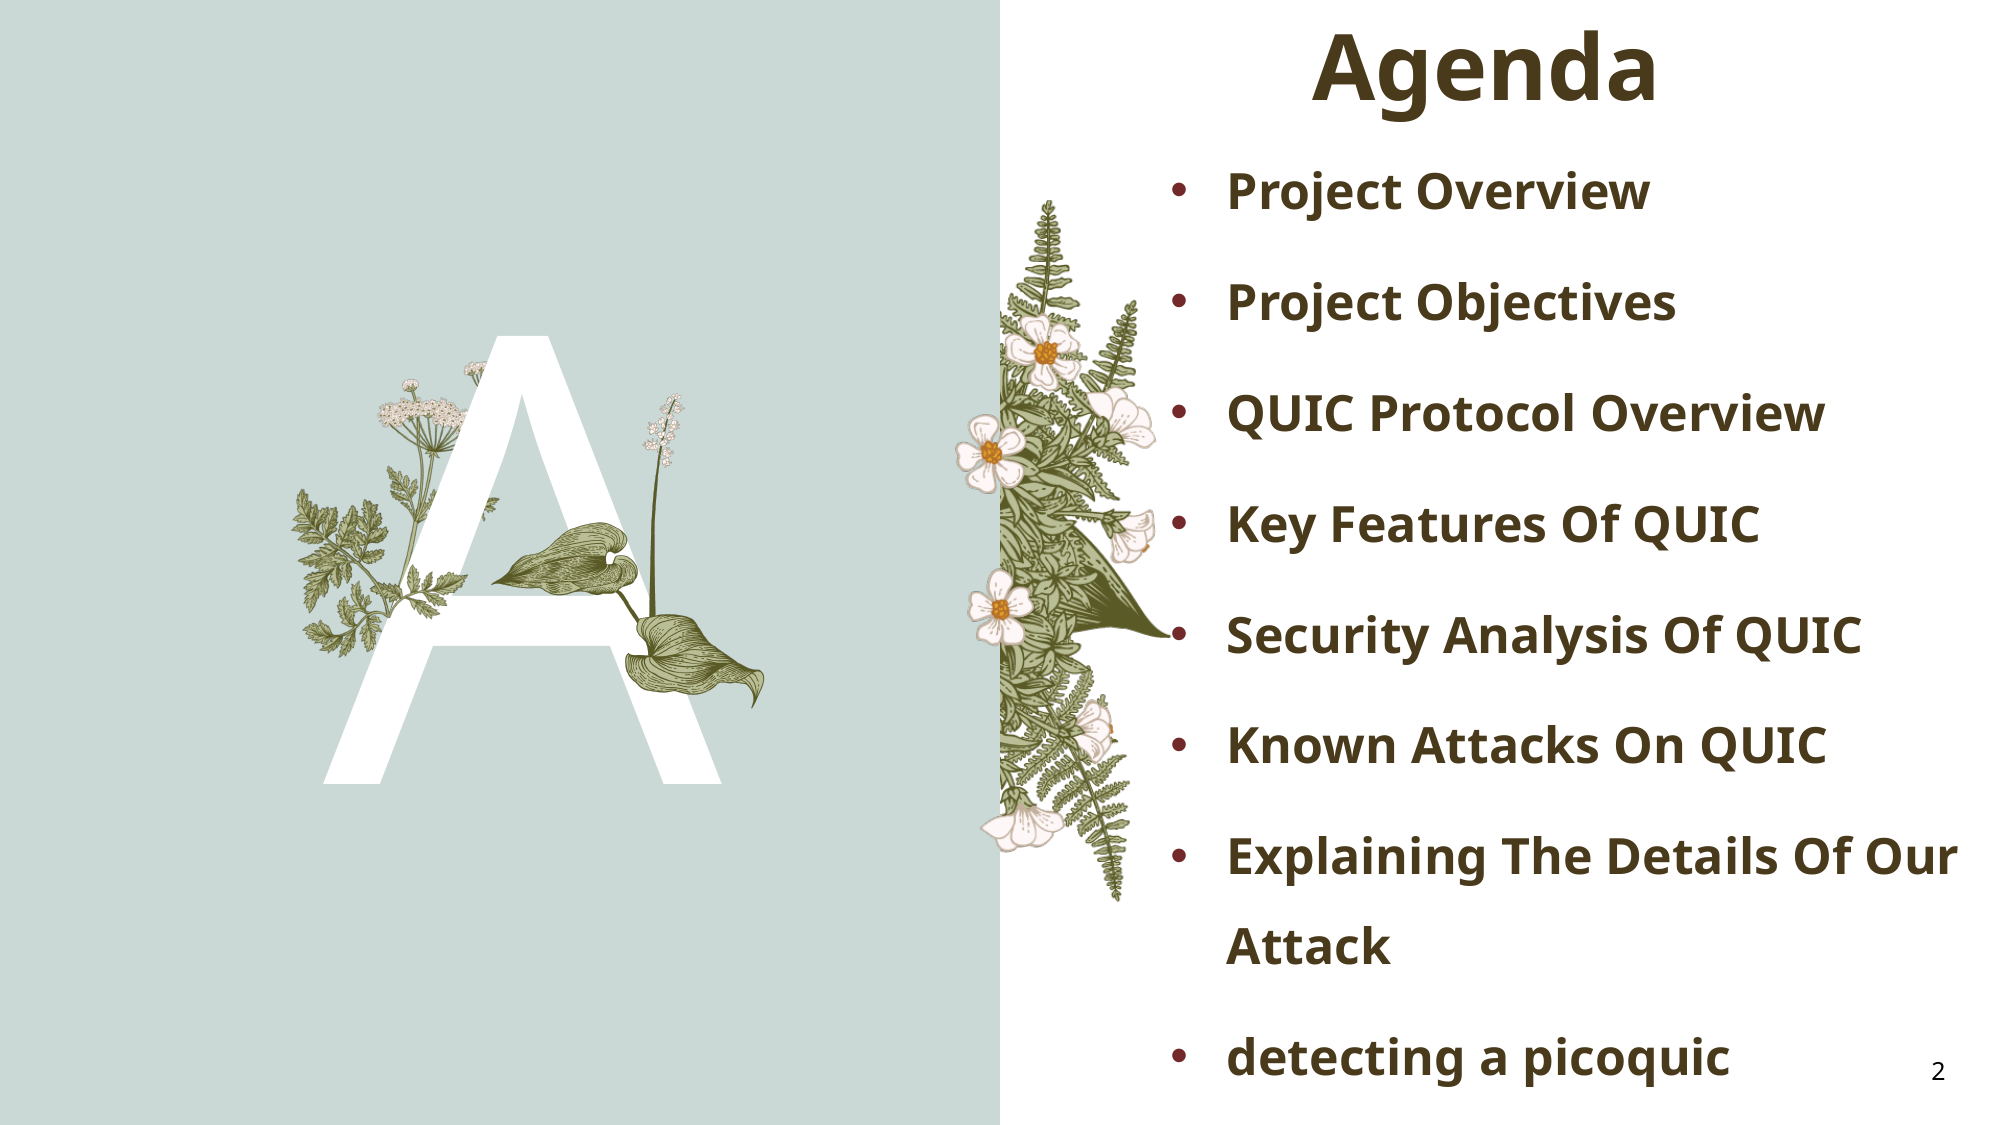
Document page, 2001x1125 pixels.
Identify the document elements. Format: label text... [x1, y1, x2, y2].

picture [947, 190, 1155, 912]
picture [258, 384, 776, 718]
list A [201, 233, 845, 930]
slide_number 2 [1510, 1042, 1961, 1103]
list Project Overview Project Objectives QUIC Protocol Overview Key Features Of QUIC Security Analysis Of QUIC Known Attacks On QUIC Explaining The Details Of Our Attack detecting a picoquic implementation issue [1155, 122, 2000, 1003]
title Agenda [1297, 0, 1913, 122]
